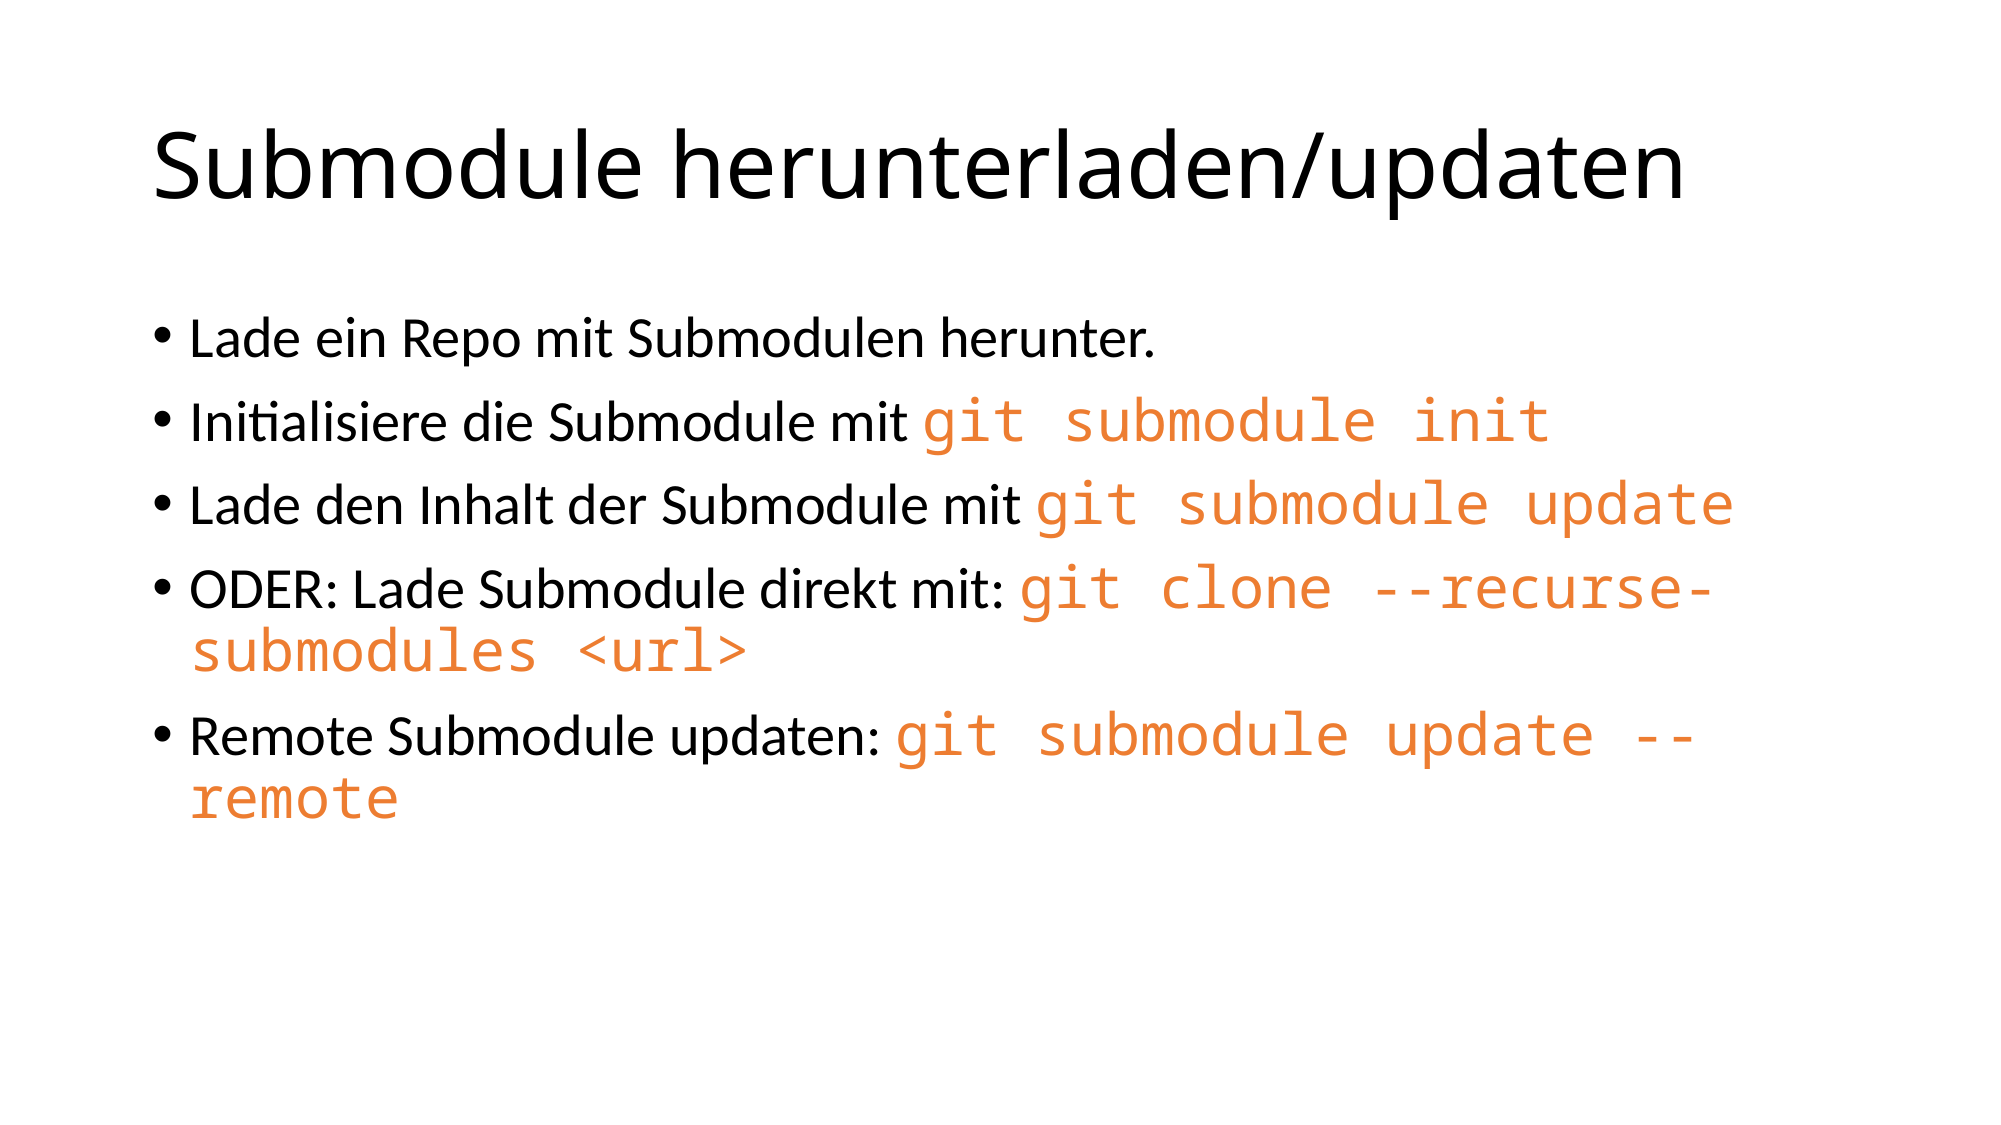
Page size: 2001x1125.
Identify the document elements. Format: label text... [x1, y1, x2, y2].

list Lade ein Repo mit Submodulen herunter. Initialisiere die Submodule mit git submodule init Lade den Inhalt der Submodule mit git submodule update ODER: Lade Submodule direkt mit: git clone --recurse-submodules <url> Remote Submodule updaten: git submodule update --remote [137, 299, 1863, 1014]
title Submodule herunterladen/updaten [137, 59, 1863, 278]
